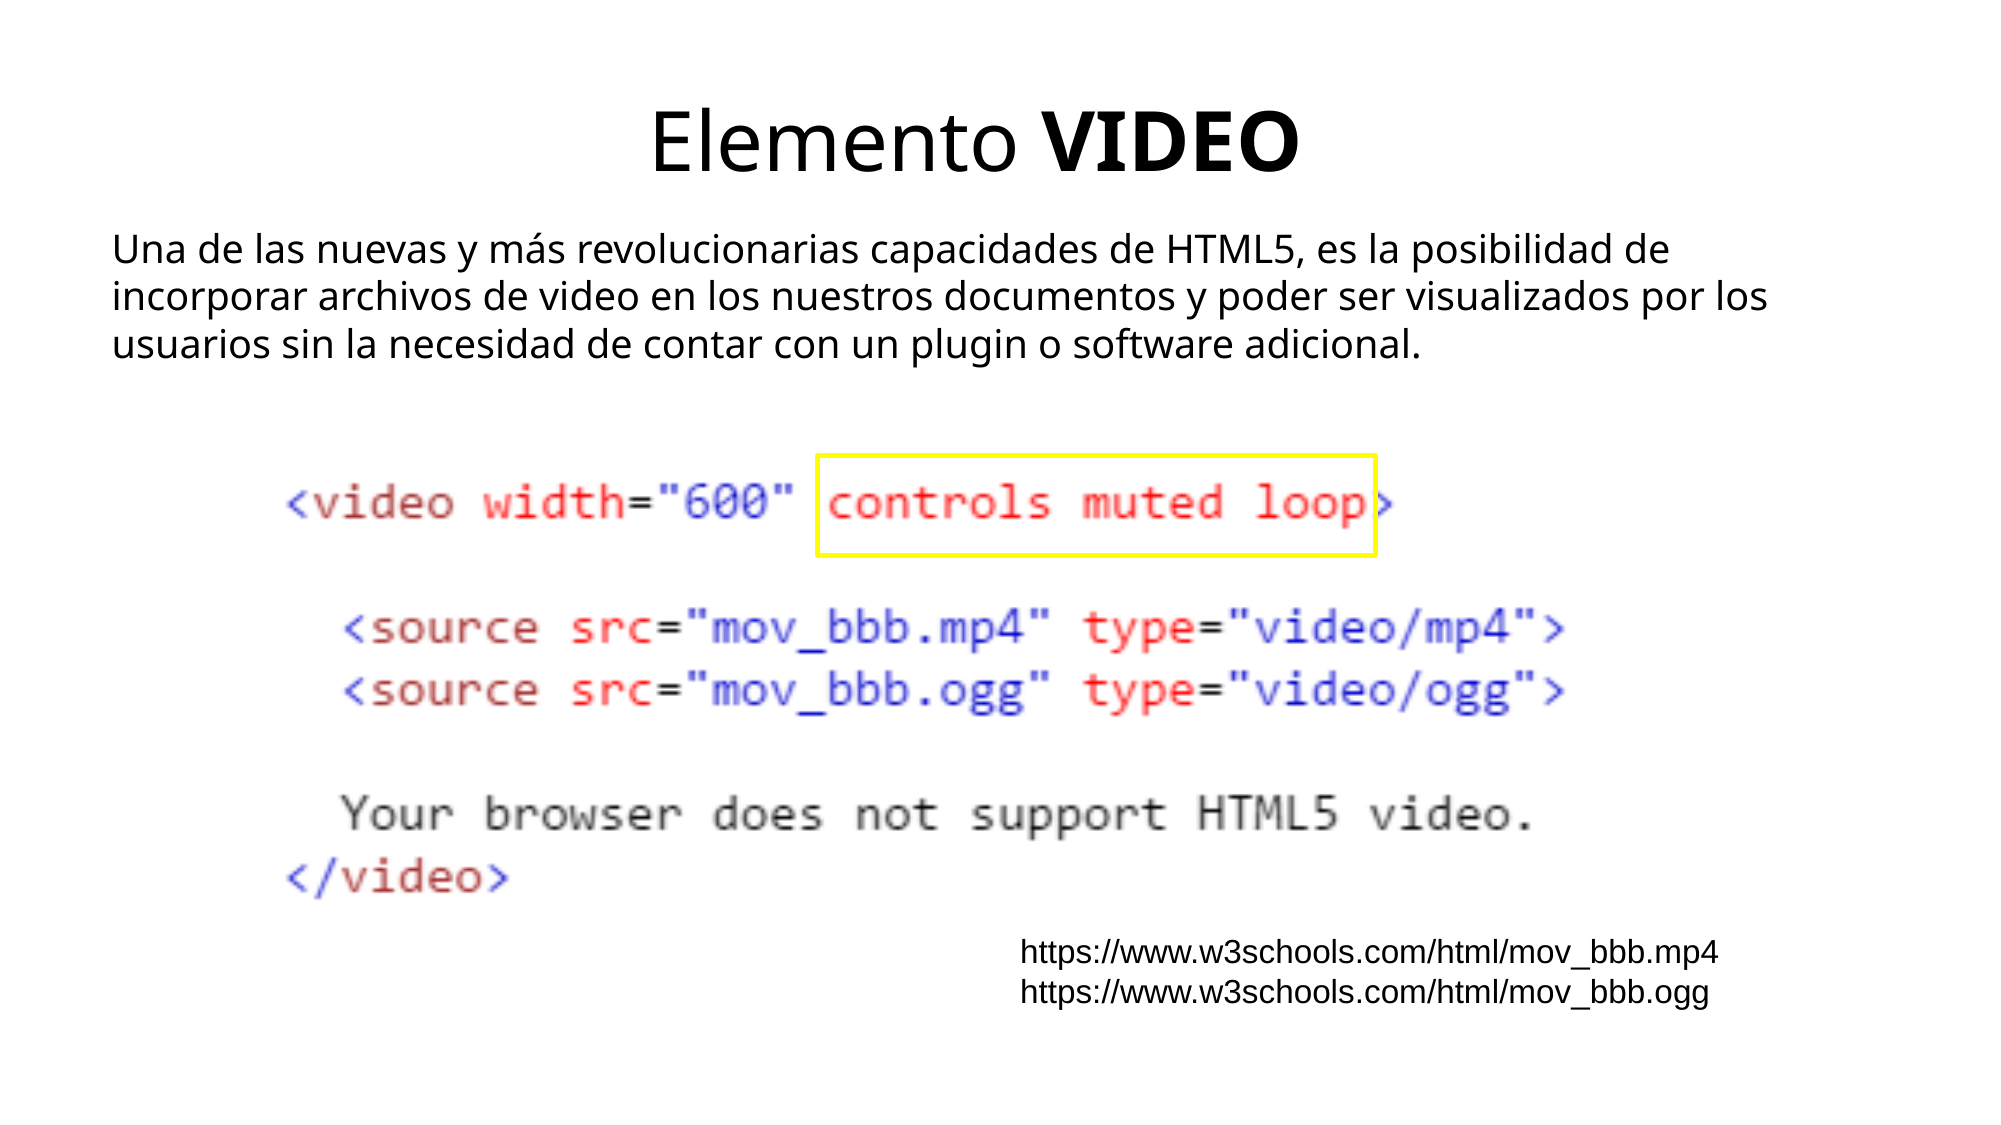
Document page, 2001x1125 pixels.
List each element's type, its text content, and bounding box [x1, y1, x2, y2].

text_box Elemento VIDEO [91, 68, 1861, 226]
text_box https://www.w3schools.com/html/mov_bbb.mp4 https://www.w3schools.com/html/mov_bbb.ogg [1000, 910, 1861, 1053]
text_box [817, 455, 1376, 462]
text_box Una de las nuevas y más revolucionarias capacidades de HTML5, es la posibilidad de incorporar archivos de video en los nuestros documentos y poder ser visualizados por los usuarios sin la necesidad de contar con un plugin o software adicional. [91, 203, 1814, 362]
picture [273, 463, 1593, 921]
